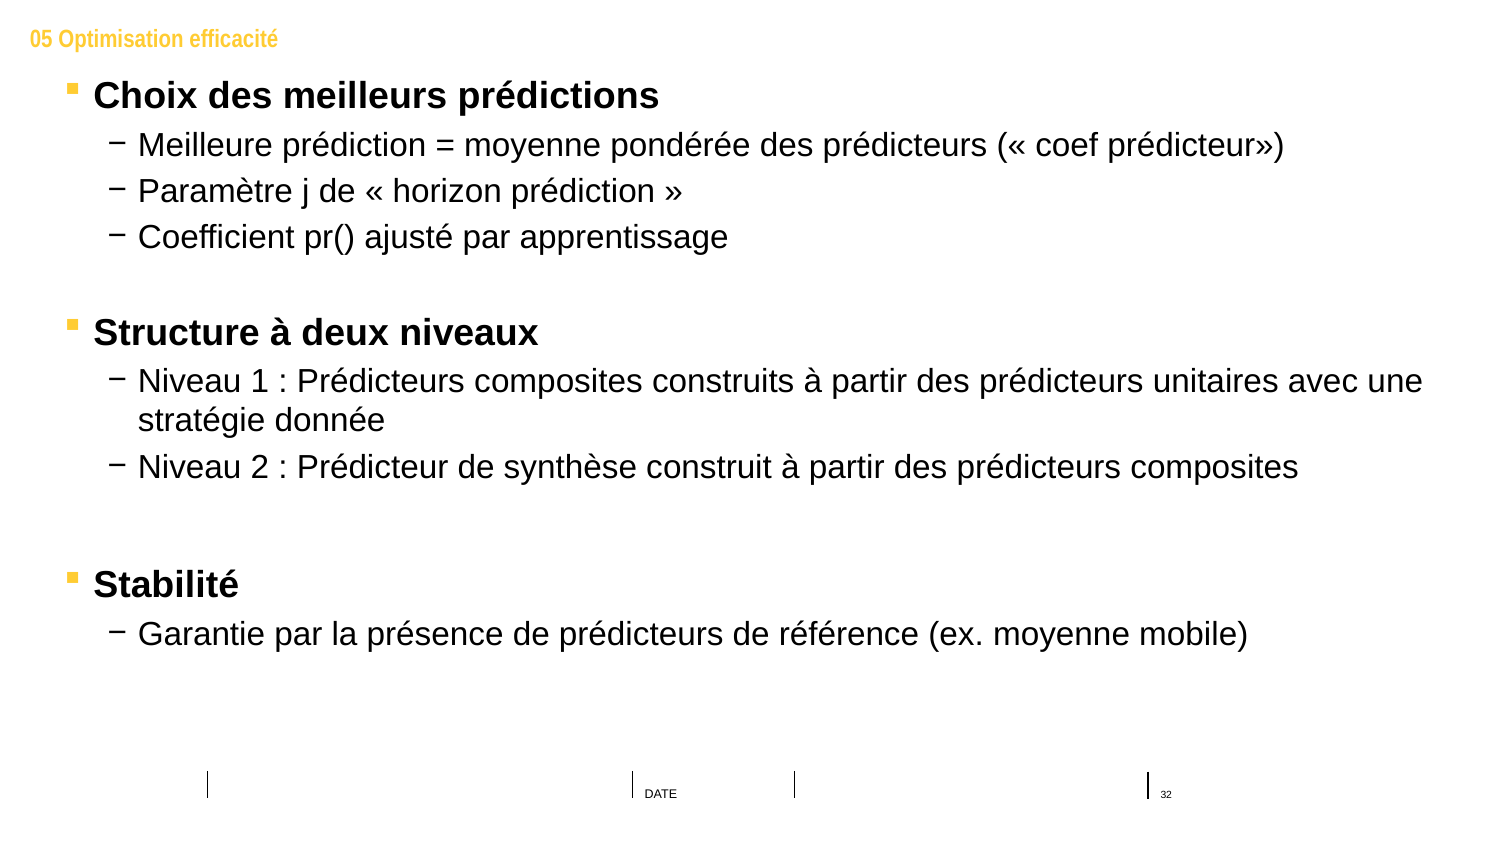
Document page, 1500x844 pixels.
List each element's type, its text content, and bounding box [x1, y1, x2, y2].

list 05 Optimisation efficacité [29, 23, 1412, 50]
list Choix des meilleurs prédictions Meilleure prédiction = moyenne pondérée des prédicteurs (« coef prédicteur») Paramètre j de « horizon prédiction » Coefficient pr() ajusté par apprentissage Structure à deux niveaux Niveau 1 : Prédicteurs composites construits à partir des prédicteurs unitaires avec une stratégie donnée Niveau 2 : Prédicteur de synthèse construit à partir des prédicteurs composites Stabilité Garantie par la présence de prédicteurs de référence (ex. moyenne mobile) [64, 71, 1475, 805]
